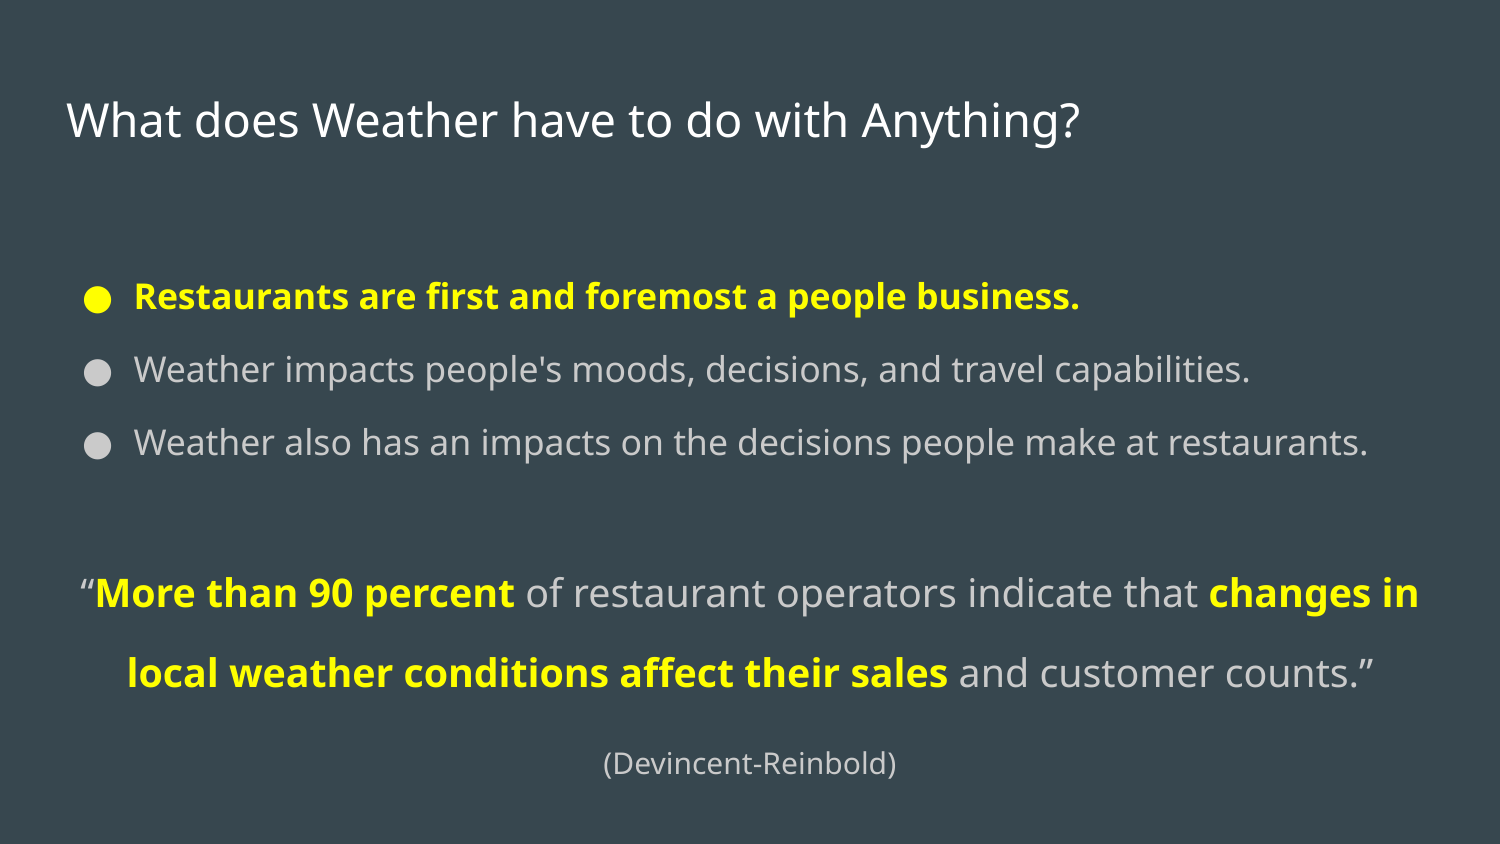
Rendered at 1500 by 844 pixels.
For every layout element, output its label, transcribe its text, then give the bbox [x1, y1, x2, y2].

title What does Weather have to do with Anything? [51, 72, 1449, 167]
list Restaurants are first and foremost a people business. Weather impacts people's moods, decisions, and travel capabilities. Weather also has an impacts on the decisions people make at restaurants. “More than 90 percent of restaurant operators indicate that changes in local weather conditions affect their sales and customer counts.” (Devincent-Reinbold) [51, 232, 1449, 810]
